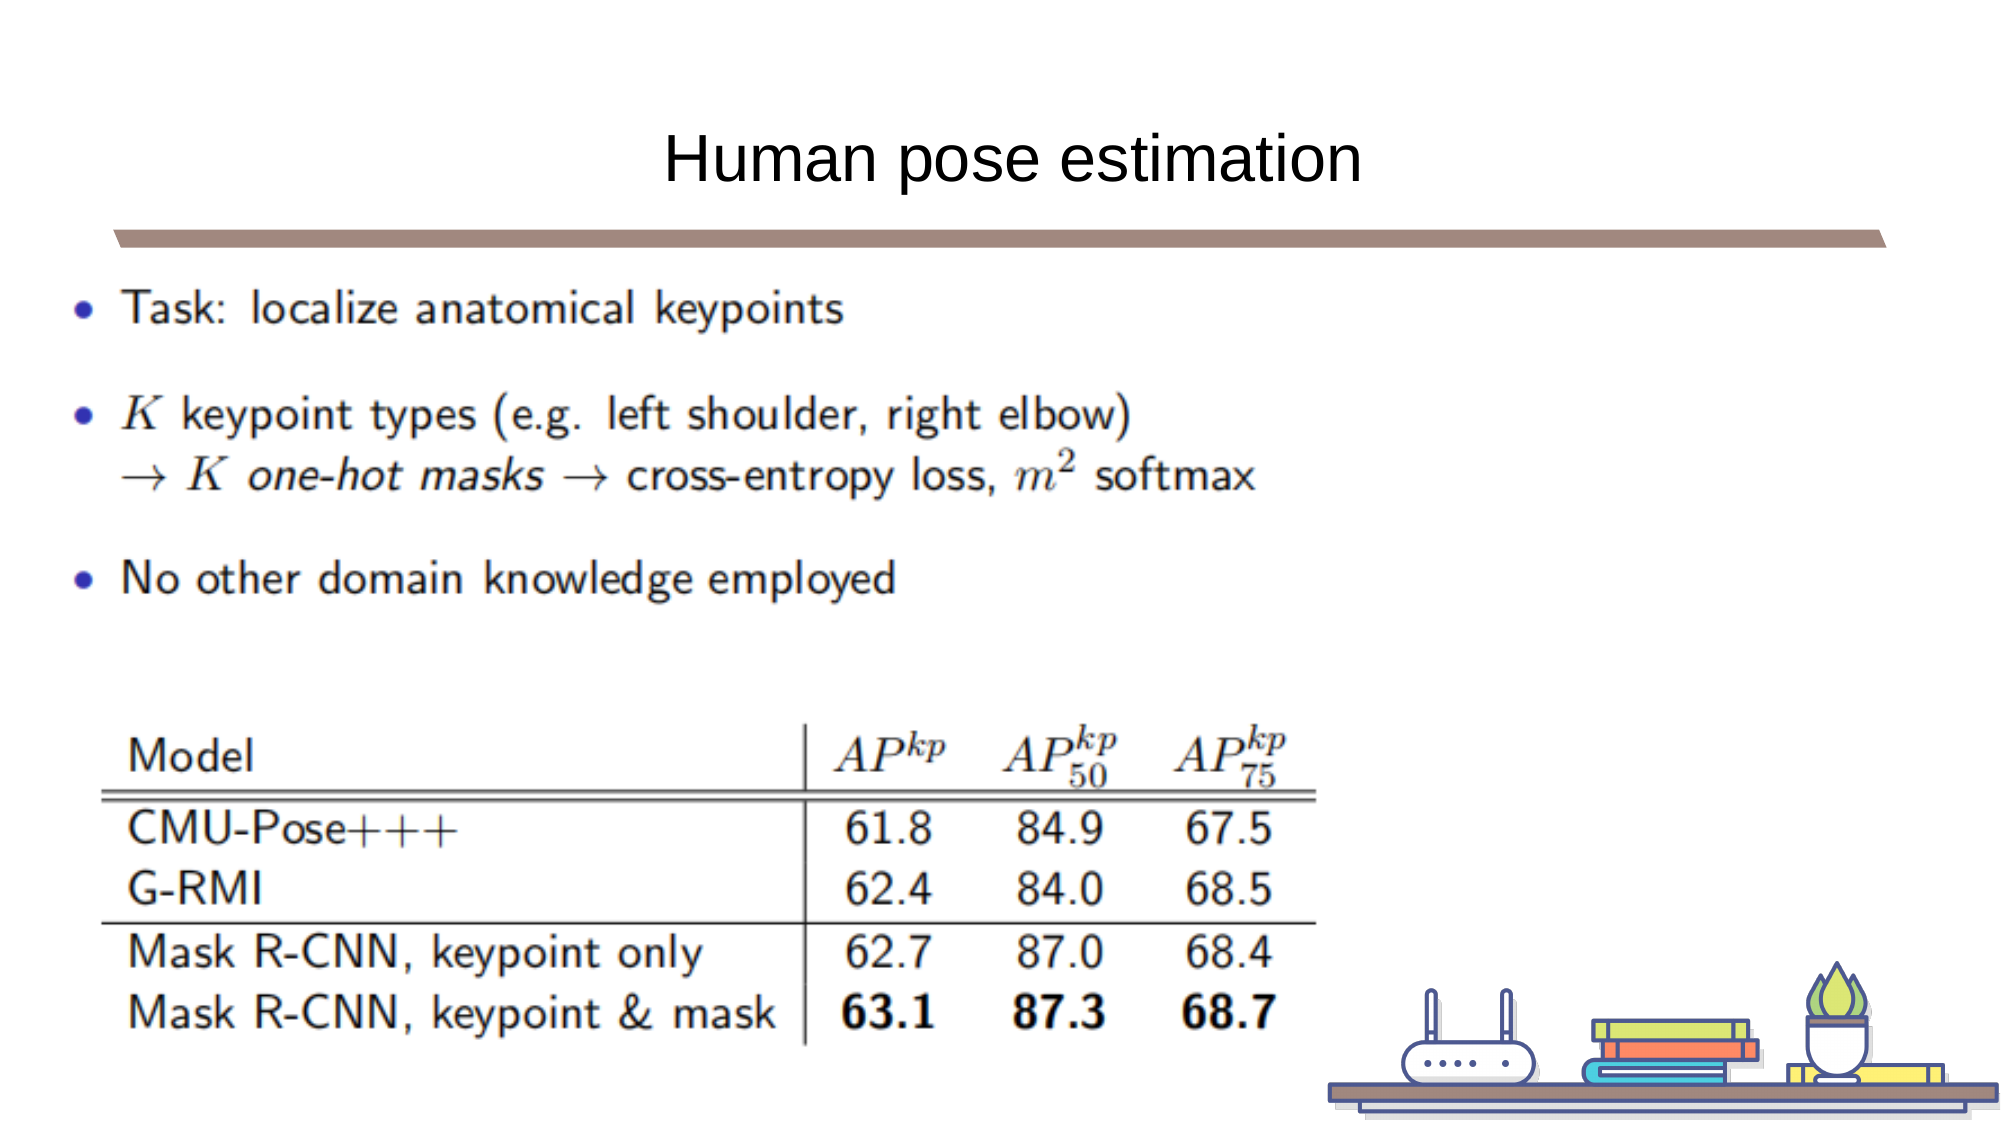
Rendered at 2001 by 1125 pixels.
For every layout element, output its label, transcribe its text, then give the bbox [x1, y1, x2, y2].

picture [57, 272, 2001, 1120]
text_box Human pose estimation [148, 107, 1879, 203]
